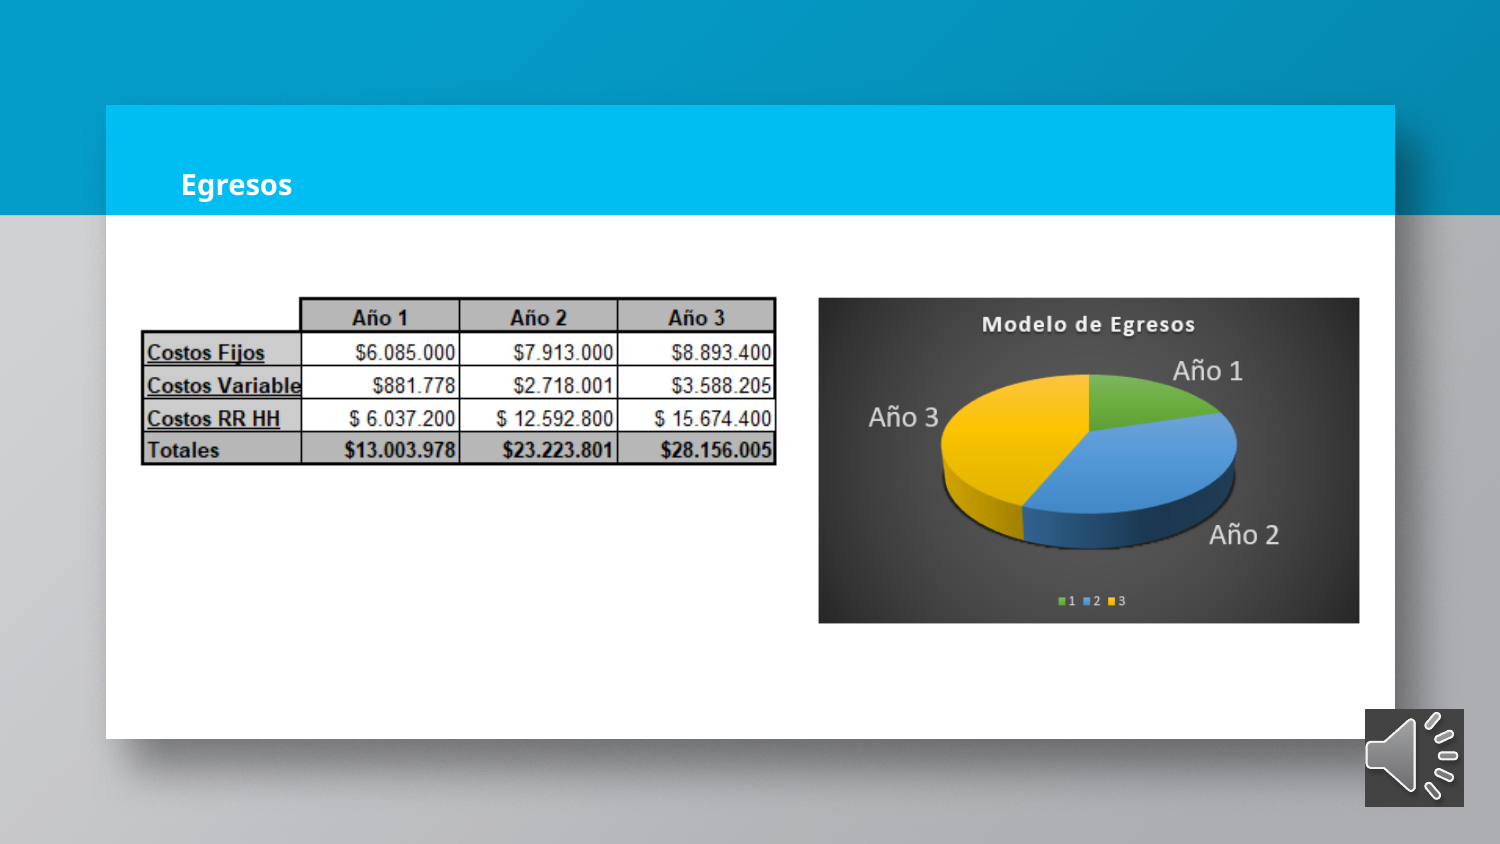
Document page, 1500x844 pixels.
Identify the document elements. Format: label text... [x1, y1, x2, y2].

title Egresos [165, 106, 1336, 217]
picture [0, 216, 1500, 844]
